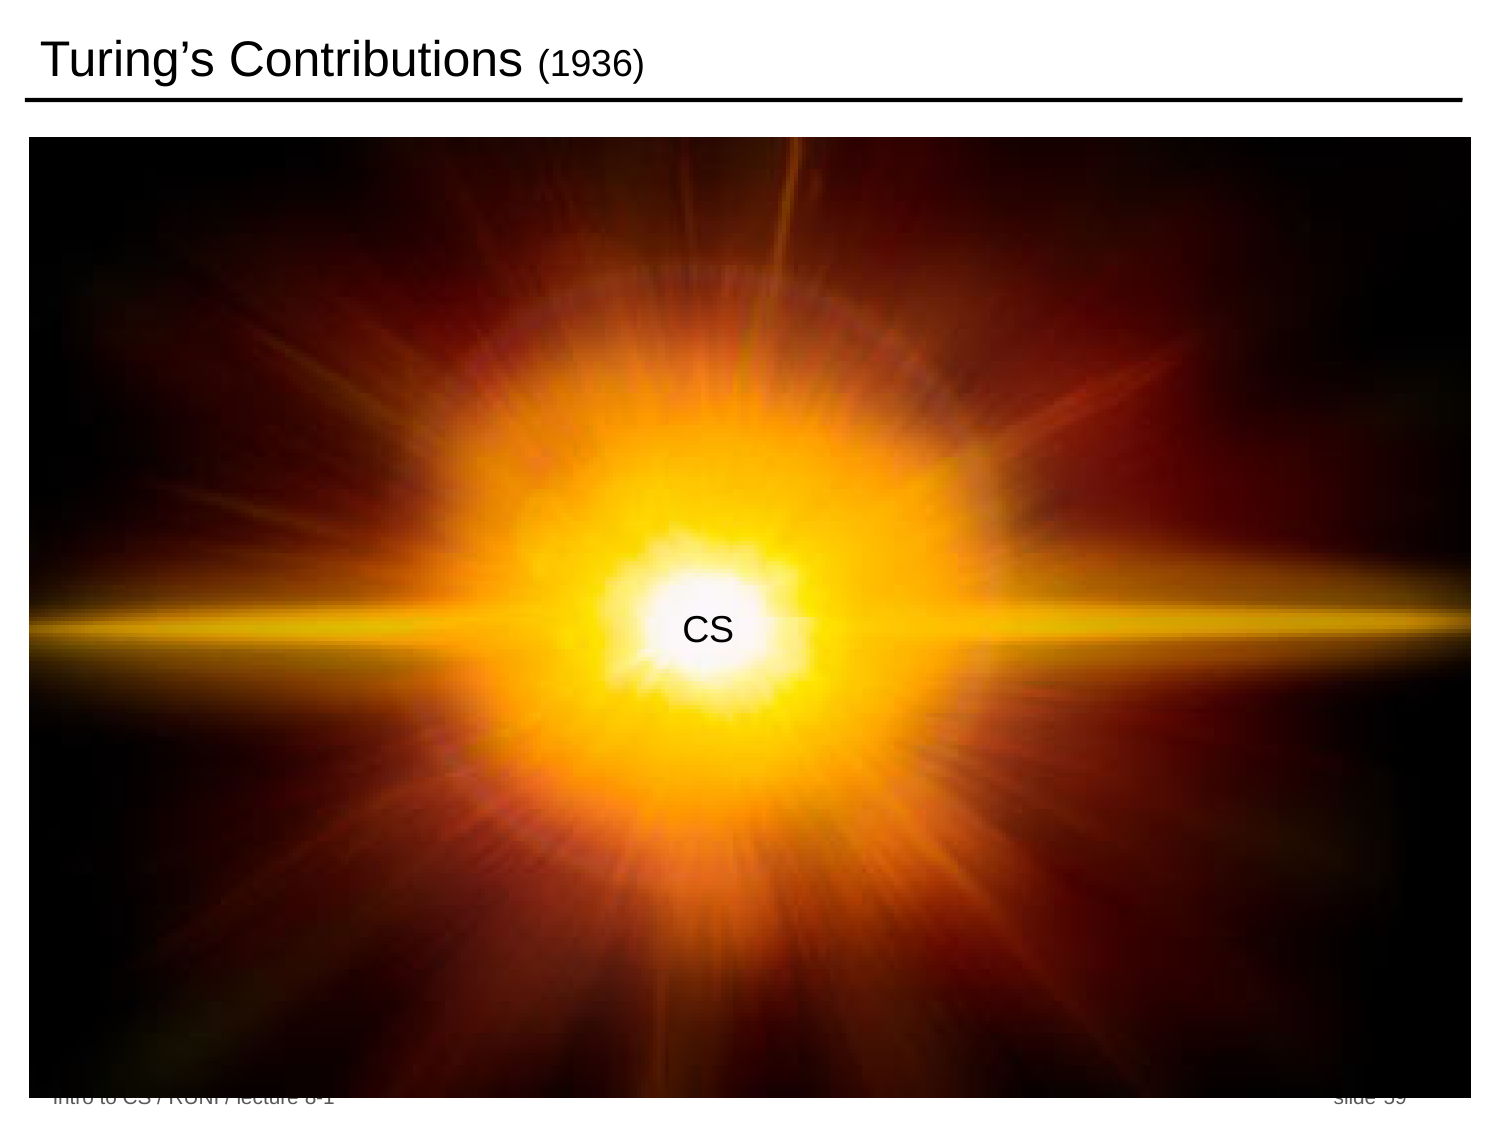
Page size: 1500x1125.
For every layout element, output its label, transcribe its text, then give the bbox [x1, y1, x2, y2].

title Turing’s Contributions (1936) [24, 12, 1463, 100]
picture [29, 136, 1471, 1099]
